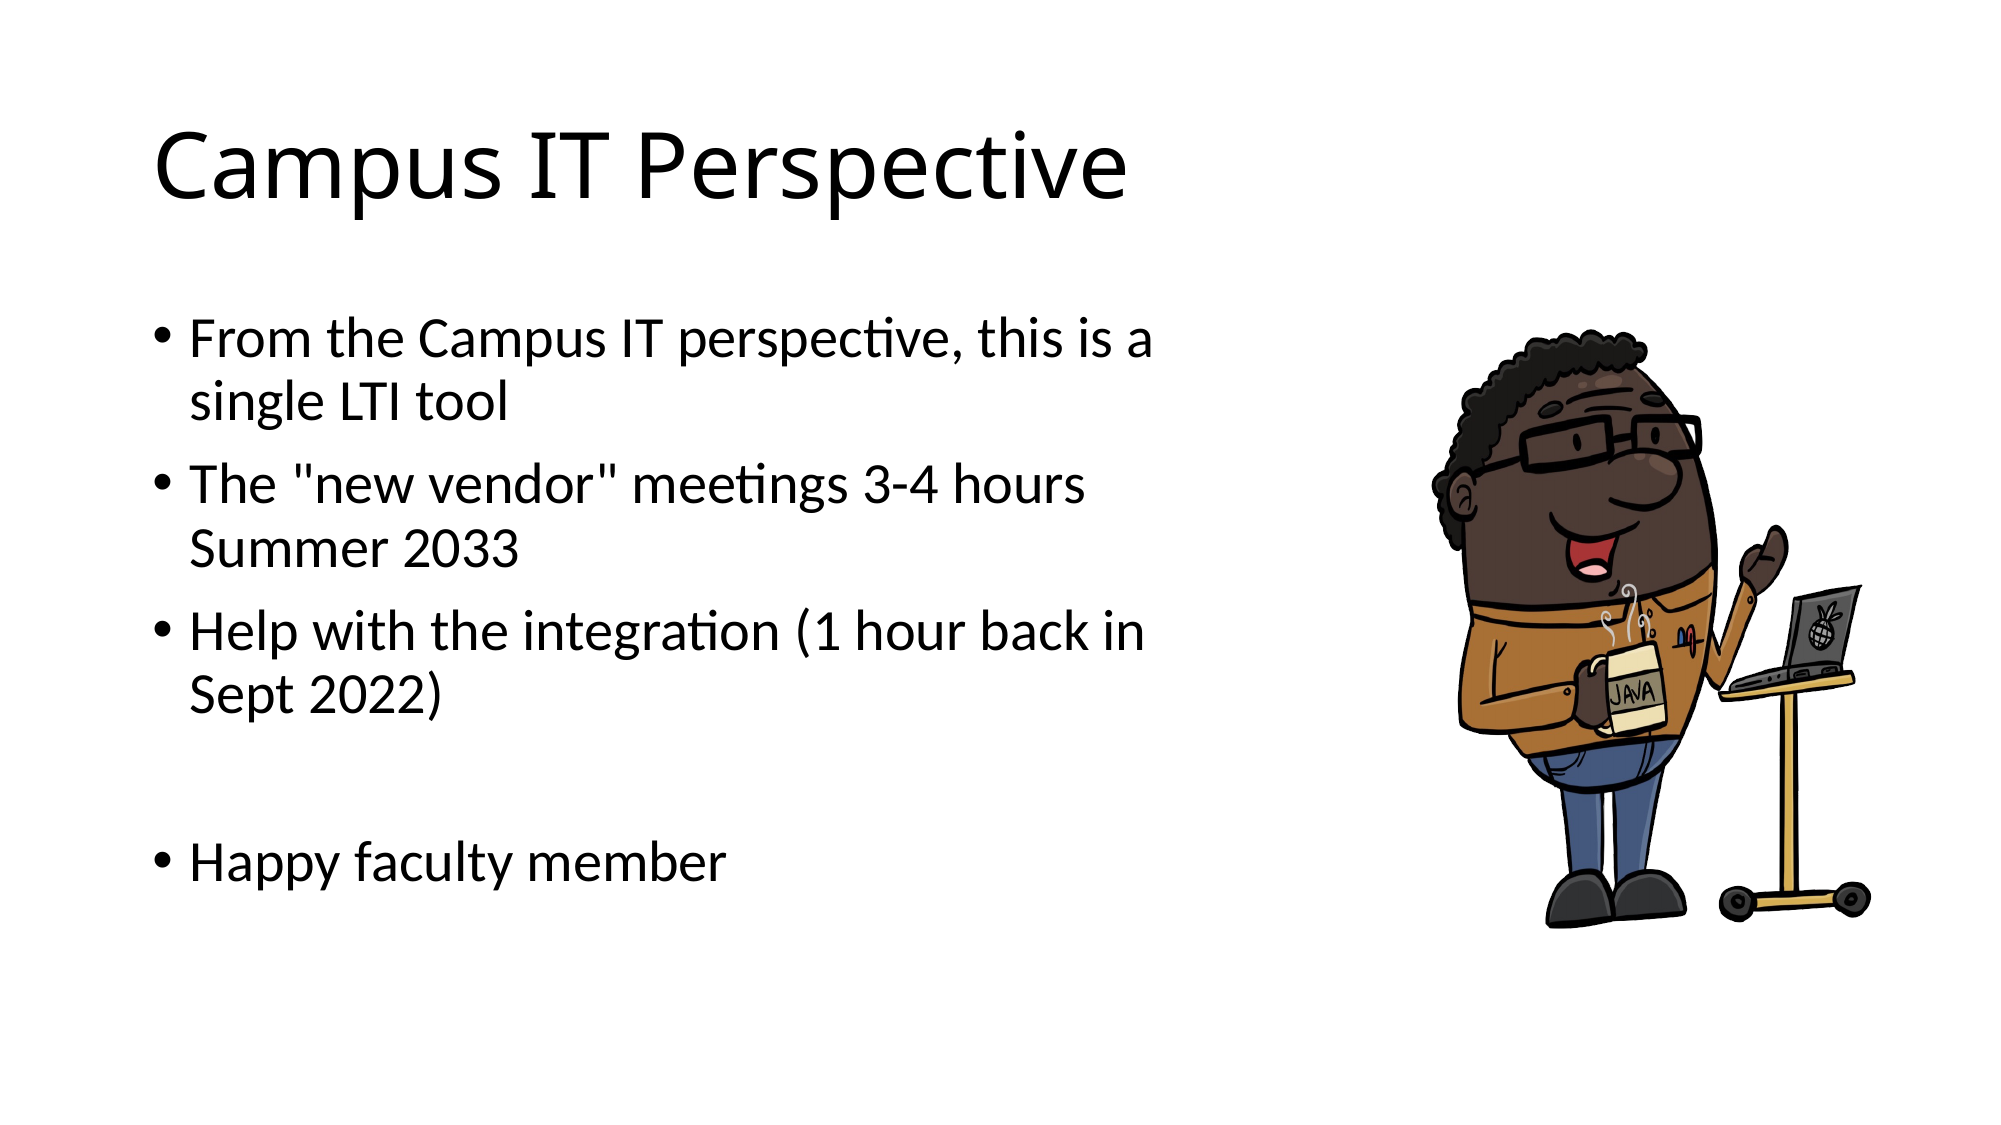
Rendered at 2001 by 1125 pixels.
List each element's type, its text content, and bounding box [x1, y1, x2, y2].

title Campus IT Perspective [137, 59, 1863, 278]
picture [1305, 277, 1922, 957]
list From the Campus IT perspective, this is a single LTI tool The "new vendor" meetings 3-4 hours Summer 2033 Help with the integration (1 hour back in Sept 2022) Happy faculty member [137, 299, 1250, 1014]
